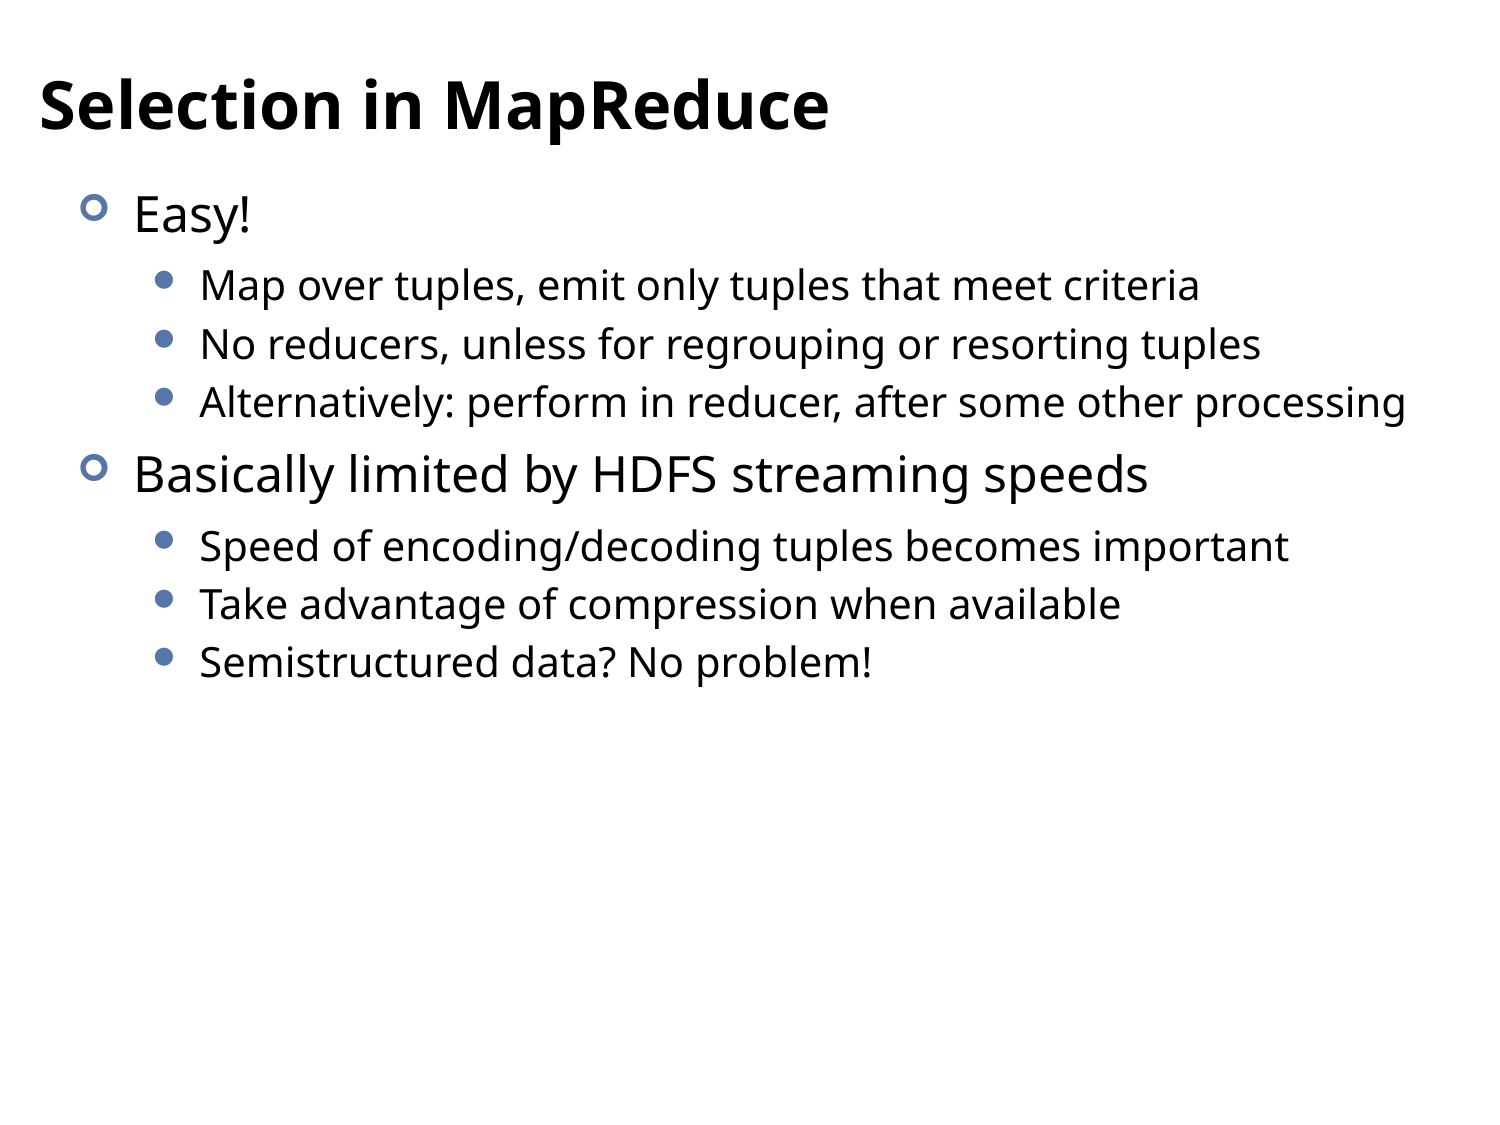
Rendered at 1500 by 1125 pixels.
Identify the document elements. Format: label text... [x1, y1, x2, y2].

list Easy! Map over tuples, emit only tuples that meet criteria No reducers, unless for regrouping or resorting tuples Alternatively: perform in reducer, after some other processing Basically limited by HDFS streaming speeds Speed of encoding/decoding tuples becomes important Take advantage of compression when available Semistructured data? No problem! [62, 174, 1451, 1013]
title Selection in MapReduce [24, 18, 1451, 188]
